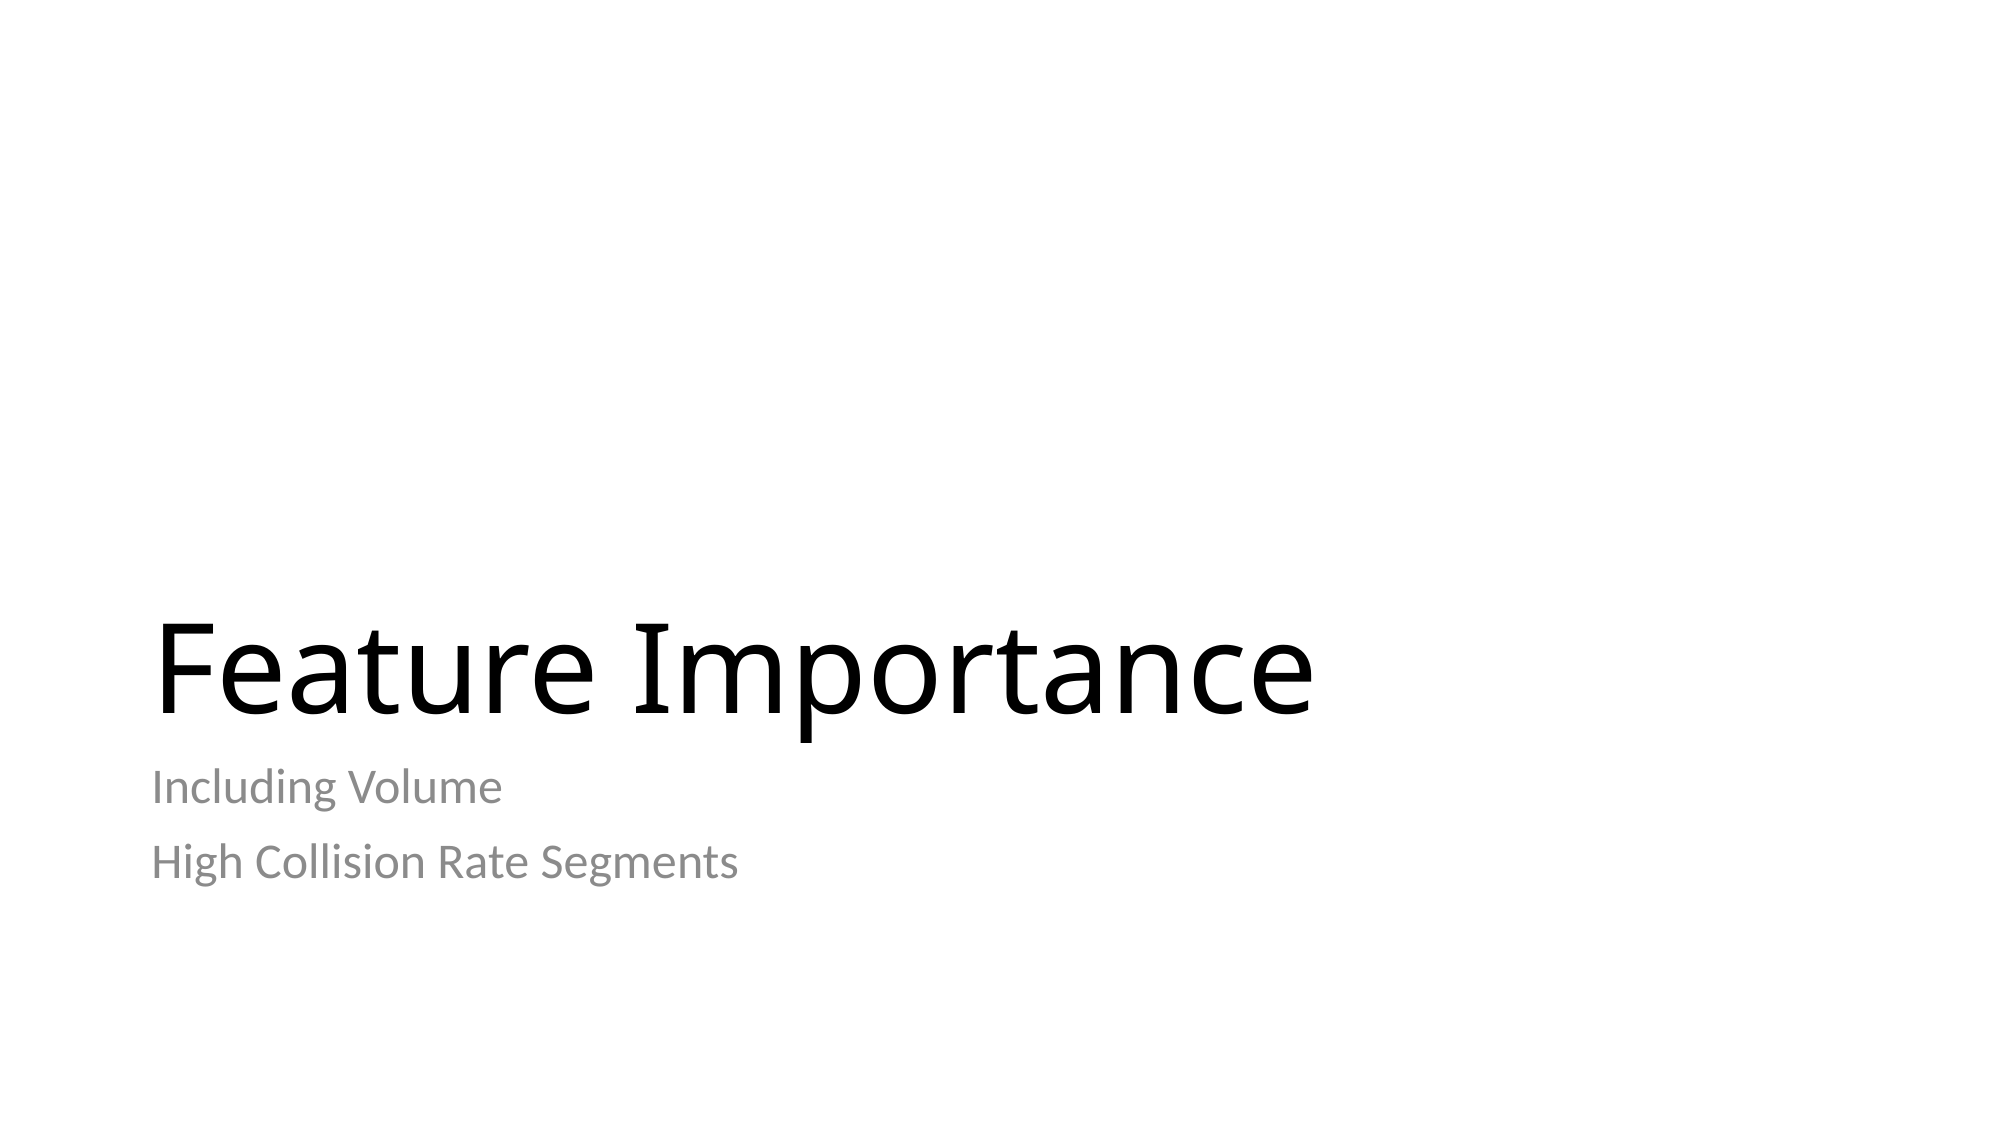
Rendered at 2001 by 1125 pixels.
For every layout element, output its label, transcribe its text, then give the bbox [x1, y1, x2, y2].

title Feature Importance [136, 280, 1862, 749]
list Including Volume High Collision Rate Segments [136, 752, 1862, 999]
